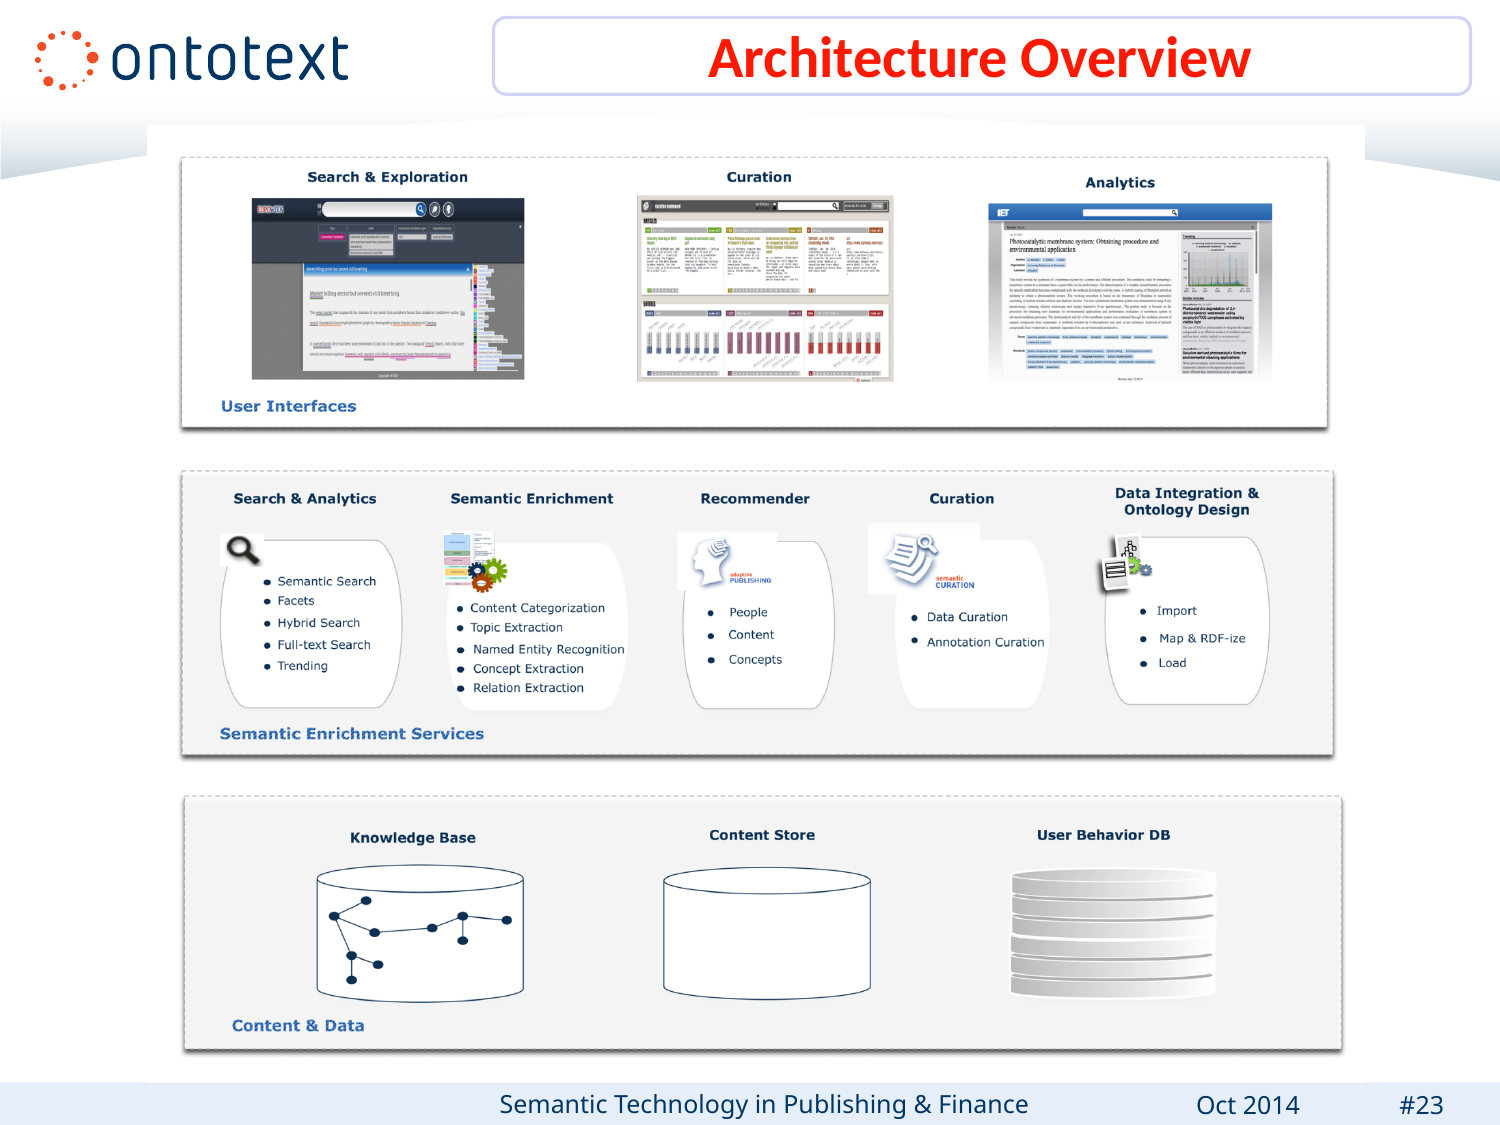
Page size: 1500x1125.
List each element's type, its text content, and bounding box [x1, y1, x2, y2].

title Architecture Overview [489, 0, 1471, 114]
picture [147, 125, 1365, 1083]
footer Semantic Technology in Publishing & Finance [371, 1091, 1158, 1125]
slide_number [1160, 1091, 1336, 1123]
slide_number #23 [1347, 1082, 1459, 1123]
